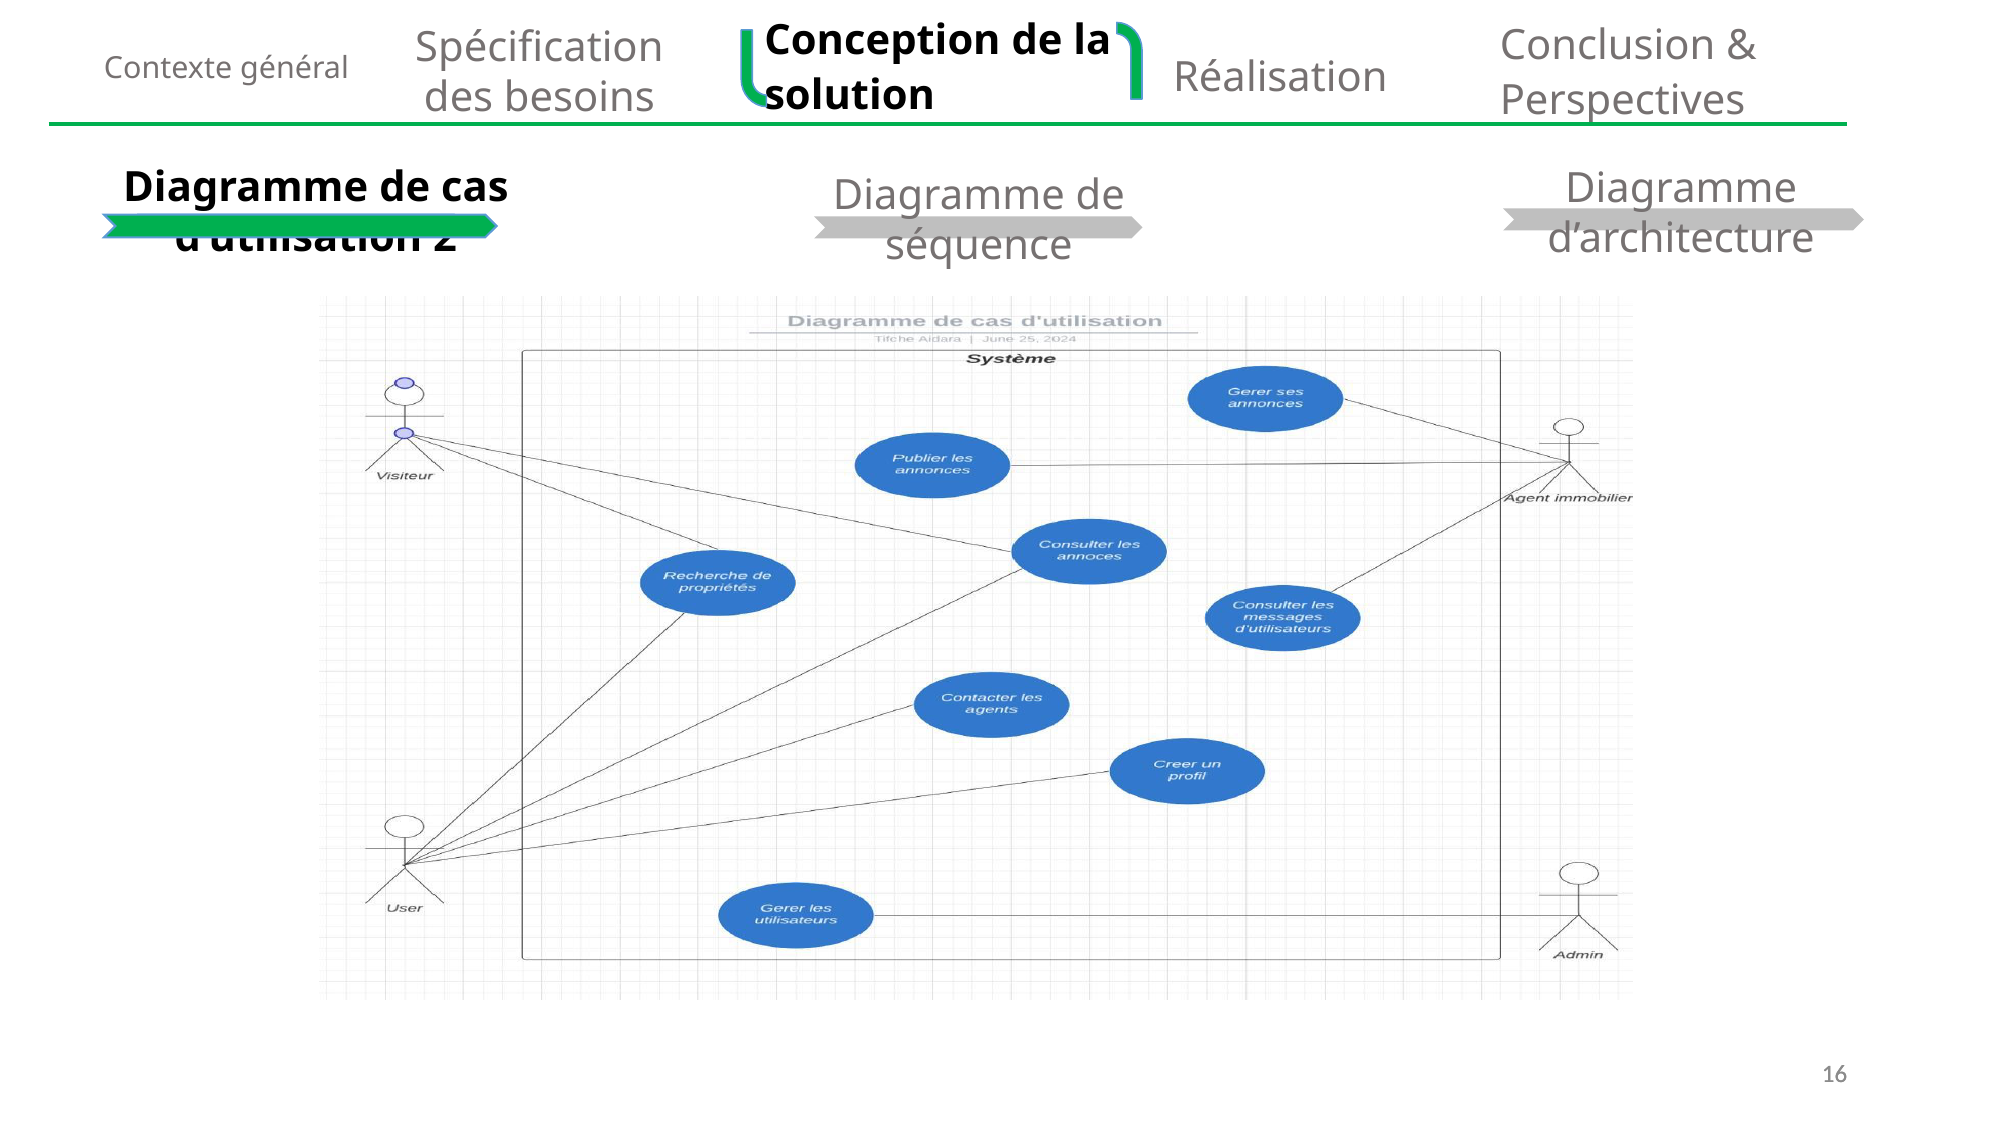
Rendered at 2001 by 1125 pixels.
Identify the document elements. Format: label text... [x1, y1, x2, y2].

text_box [1116, 22, 1143, 100]
picture [318, 296, 1633, 1000]
text_box Conclusion & Perspectives [1499, 36, 1863, 105]
text_box Diagramme de séquence [737, 160, 1221, 276]
text_box [741, 29, 767, 107]
text_box Conclusion & Perspectives [1499, 31, 1863, 35]
text_box Diagramme de cas d’utilisation 2 [43, 152, 589, 268]
text_box [101, 213, 499, 239]
text_box 16 [1412, 1042, 1863, 1103]
text_box Conception de la solution [764, 26, 1127, 100]
text_box Spécification des besoins [376, 33, 703, 108]
text_box Diagramme d’architecture [1439, 153, 1923, 269]
text_box Contexte général [103, 33, 365, 101]
text_box Réalisation [1173, 36, 1500, 110]
